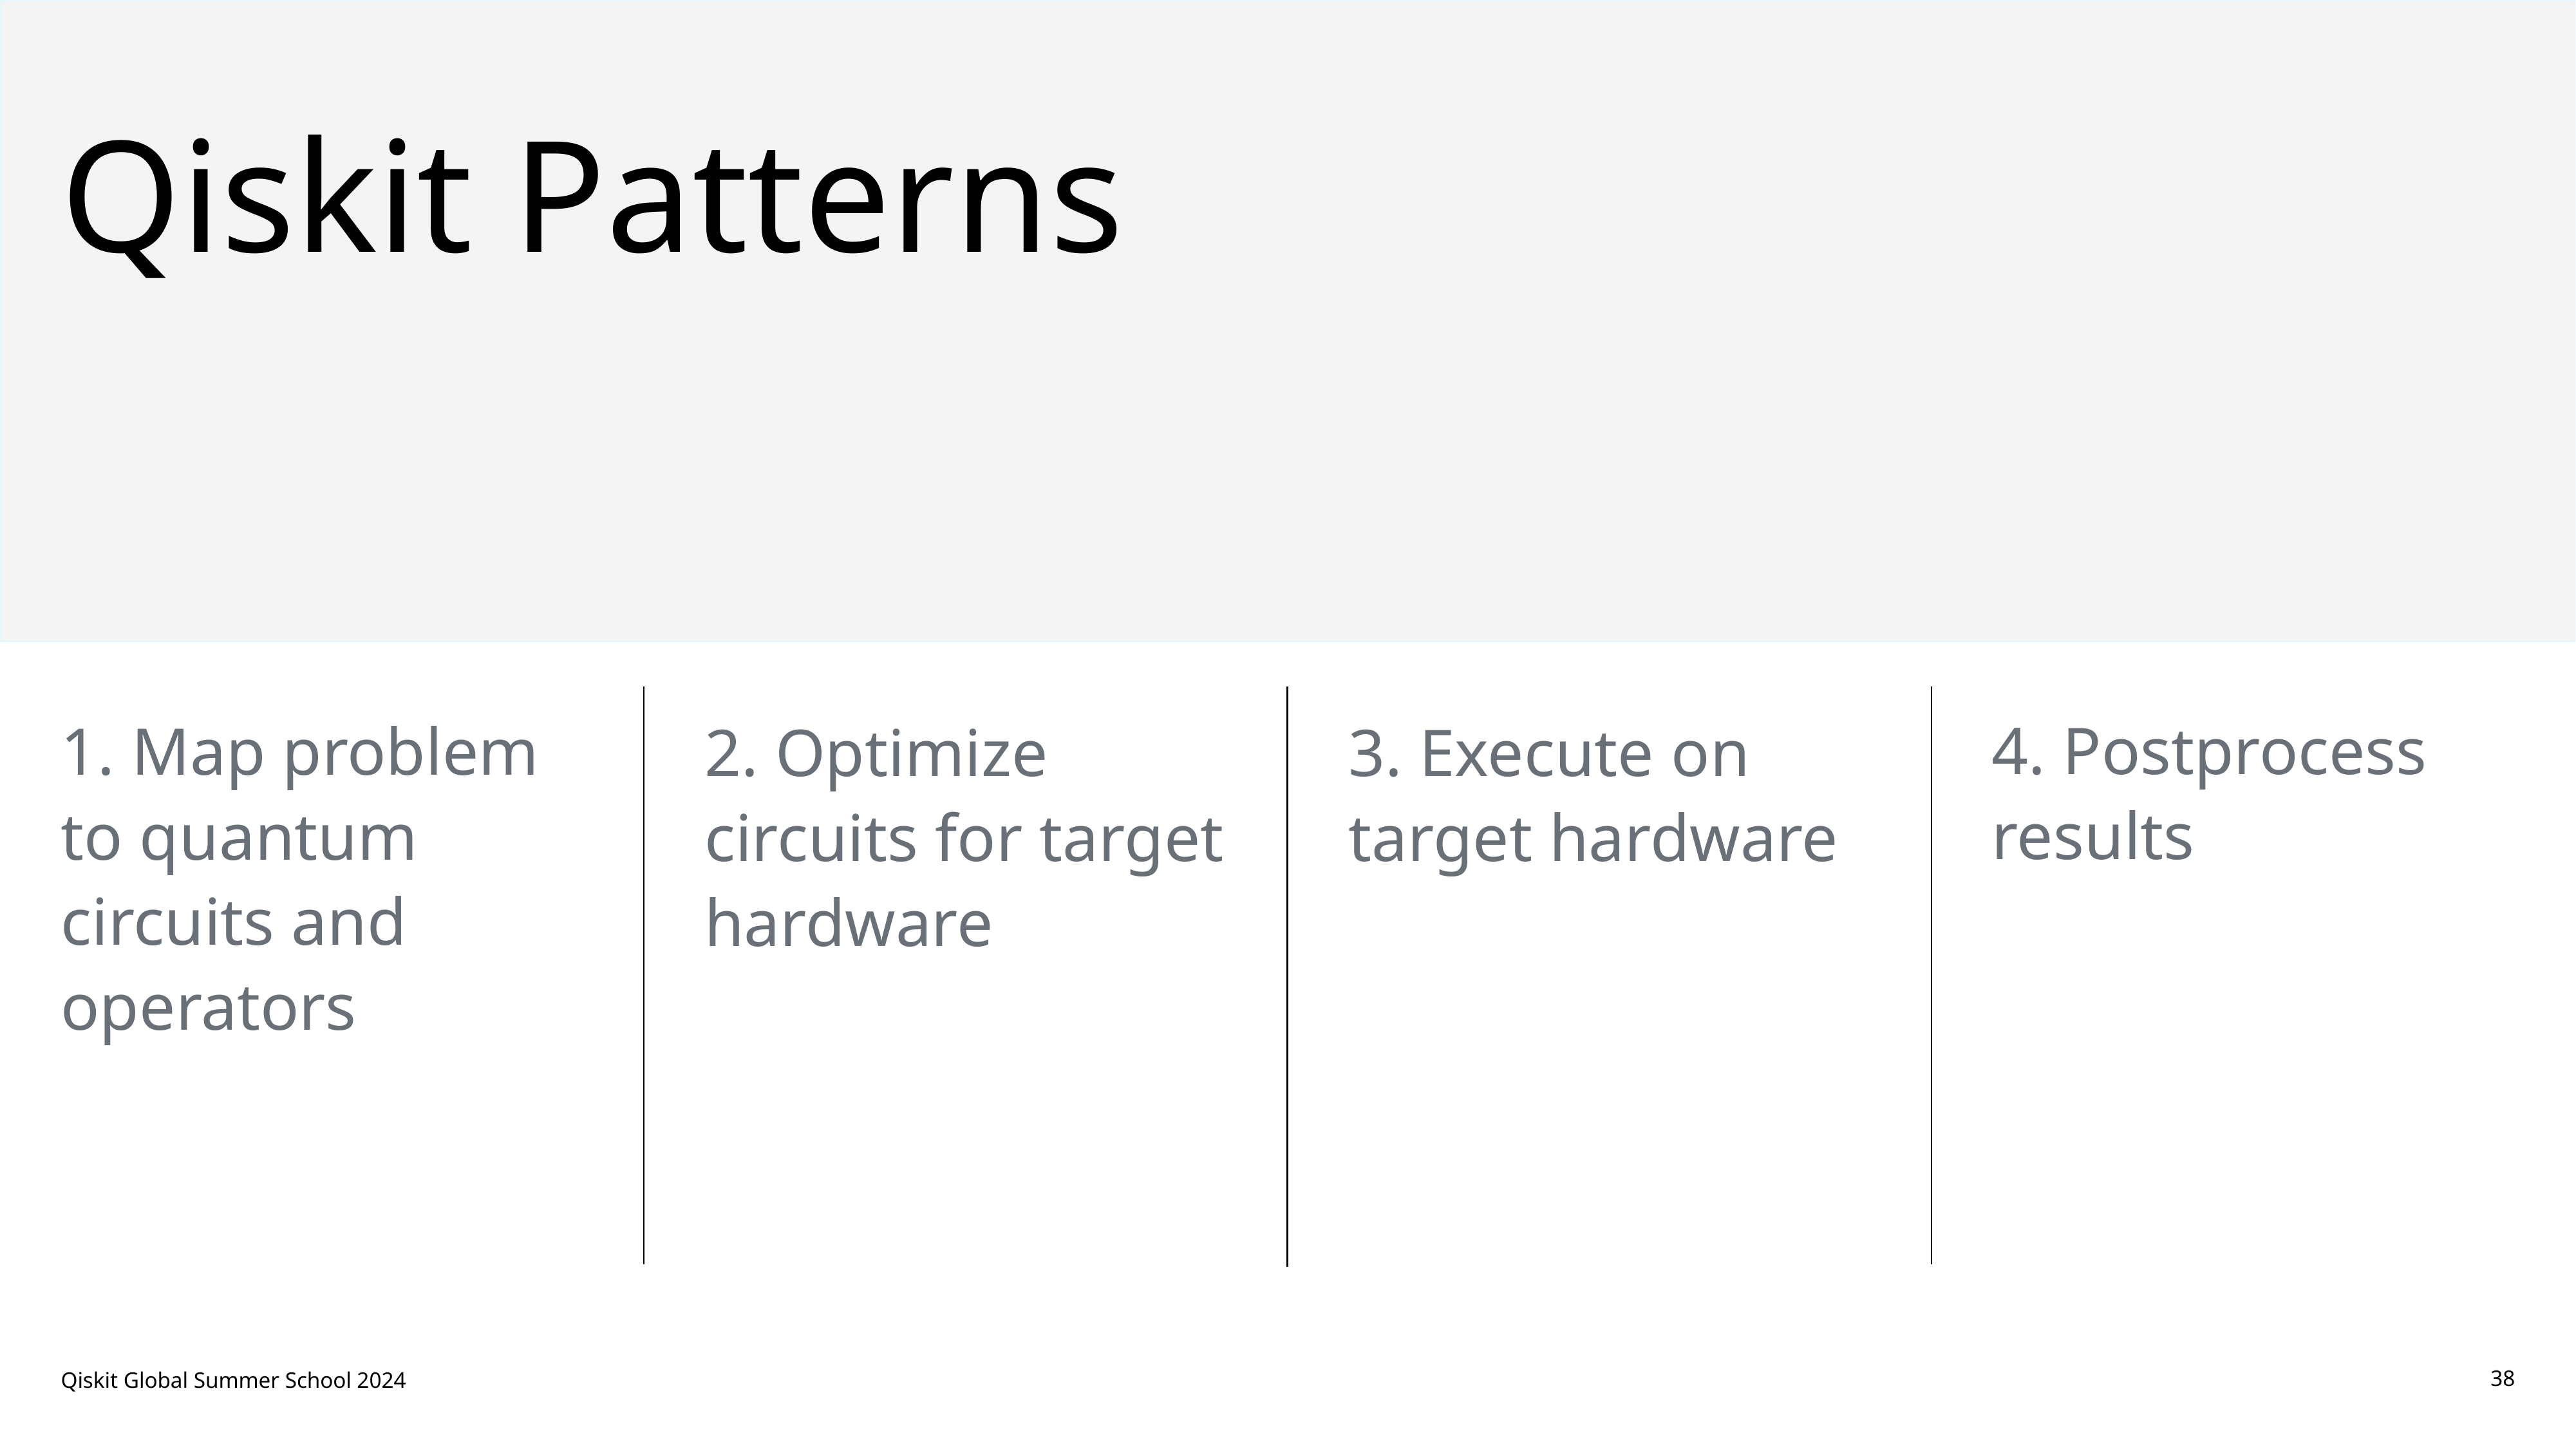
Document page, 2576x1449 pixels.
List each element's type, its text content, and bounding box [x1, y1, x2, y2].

text_box [0, 0, 2576, 643]
list 1. Map problem to quantum circuits and operators [60, 703, 584, 1269]
footer Qiskit Global Summer School 2024 [61, 1352, 585, 1393]
list 4. Postprocess results [1991, 702, 2534, 1268]
title Qiskit Patterns [60, 97, 1228, 272]
list 3. Execute on target hardware [1348, 704, 1872, 1270]
list 2. Optimize circuits for target hardware [704, 704, 1228, 1270]
slide_number 38 [2487, 1365, 2515, 1393]
